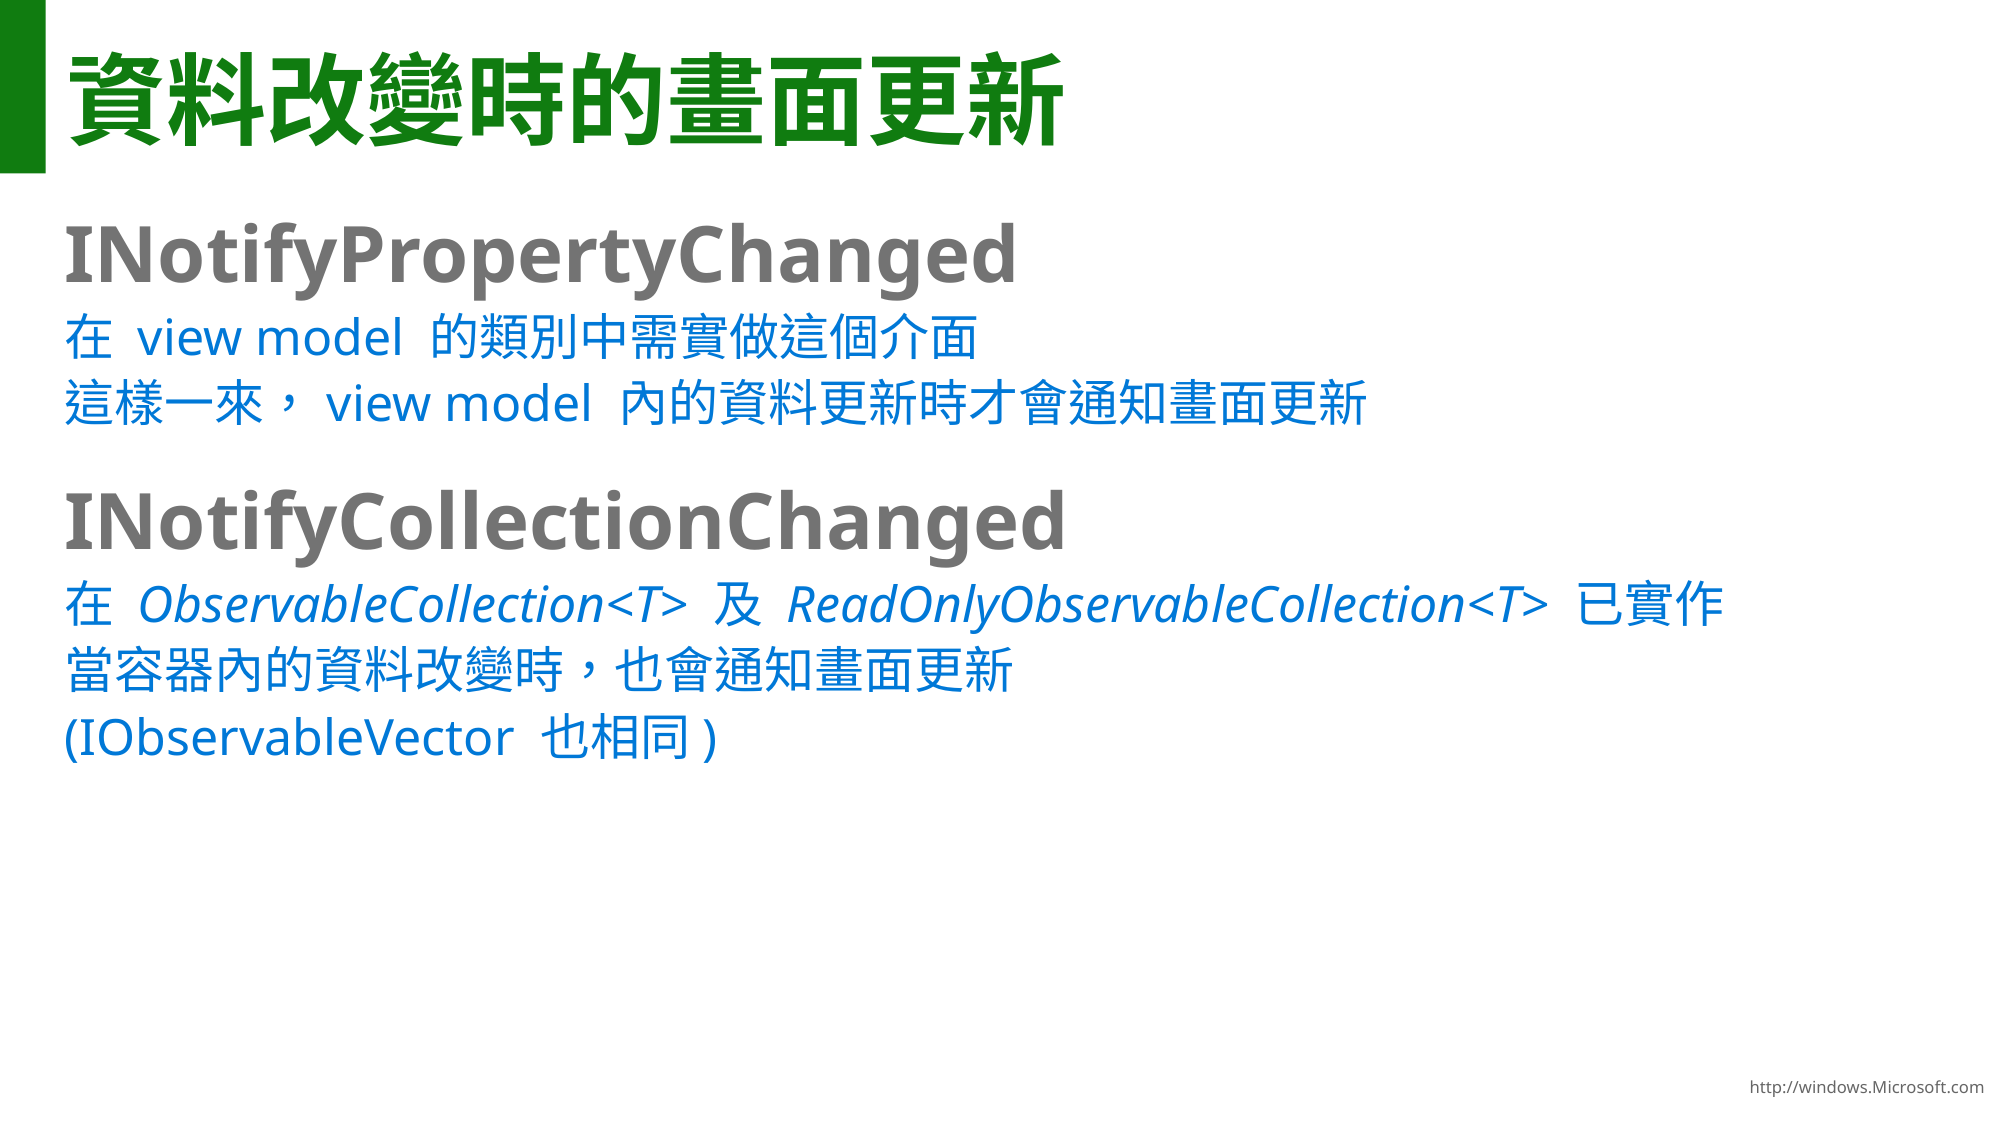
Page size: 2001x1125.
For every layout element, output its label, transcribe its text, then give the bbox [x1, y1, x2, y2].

title 資料改變時的畫面更新 [44, 33, 1956, 195]
list INotifyPropertyChanged 在 view model 的類別中需實做這個介面 這樣一來，view model 內的資料更新時才會通知畫面更新 INotifyCollectionChanged 在 ObservableCollection<T> 及 ReadOnlyObservableCollection<T> 已實作 當容器內的資料改變時，也會通知畫面更新 (IObservableVector 也相同) [42, 197, 2000, 1125]
